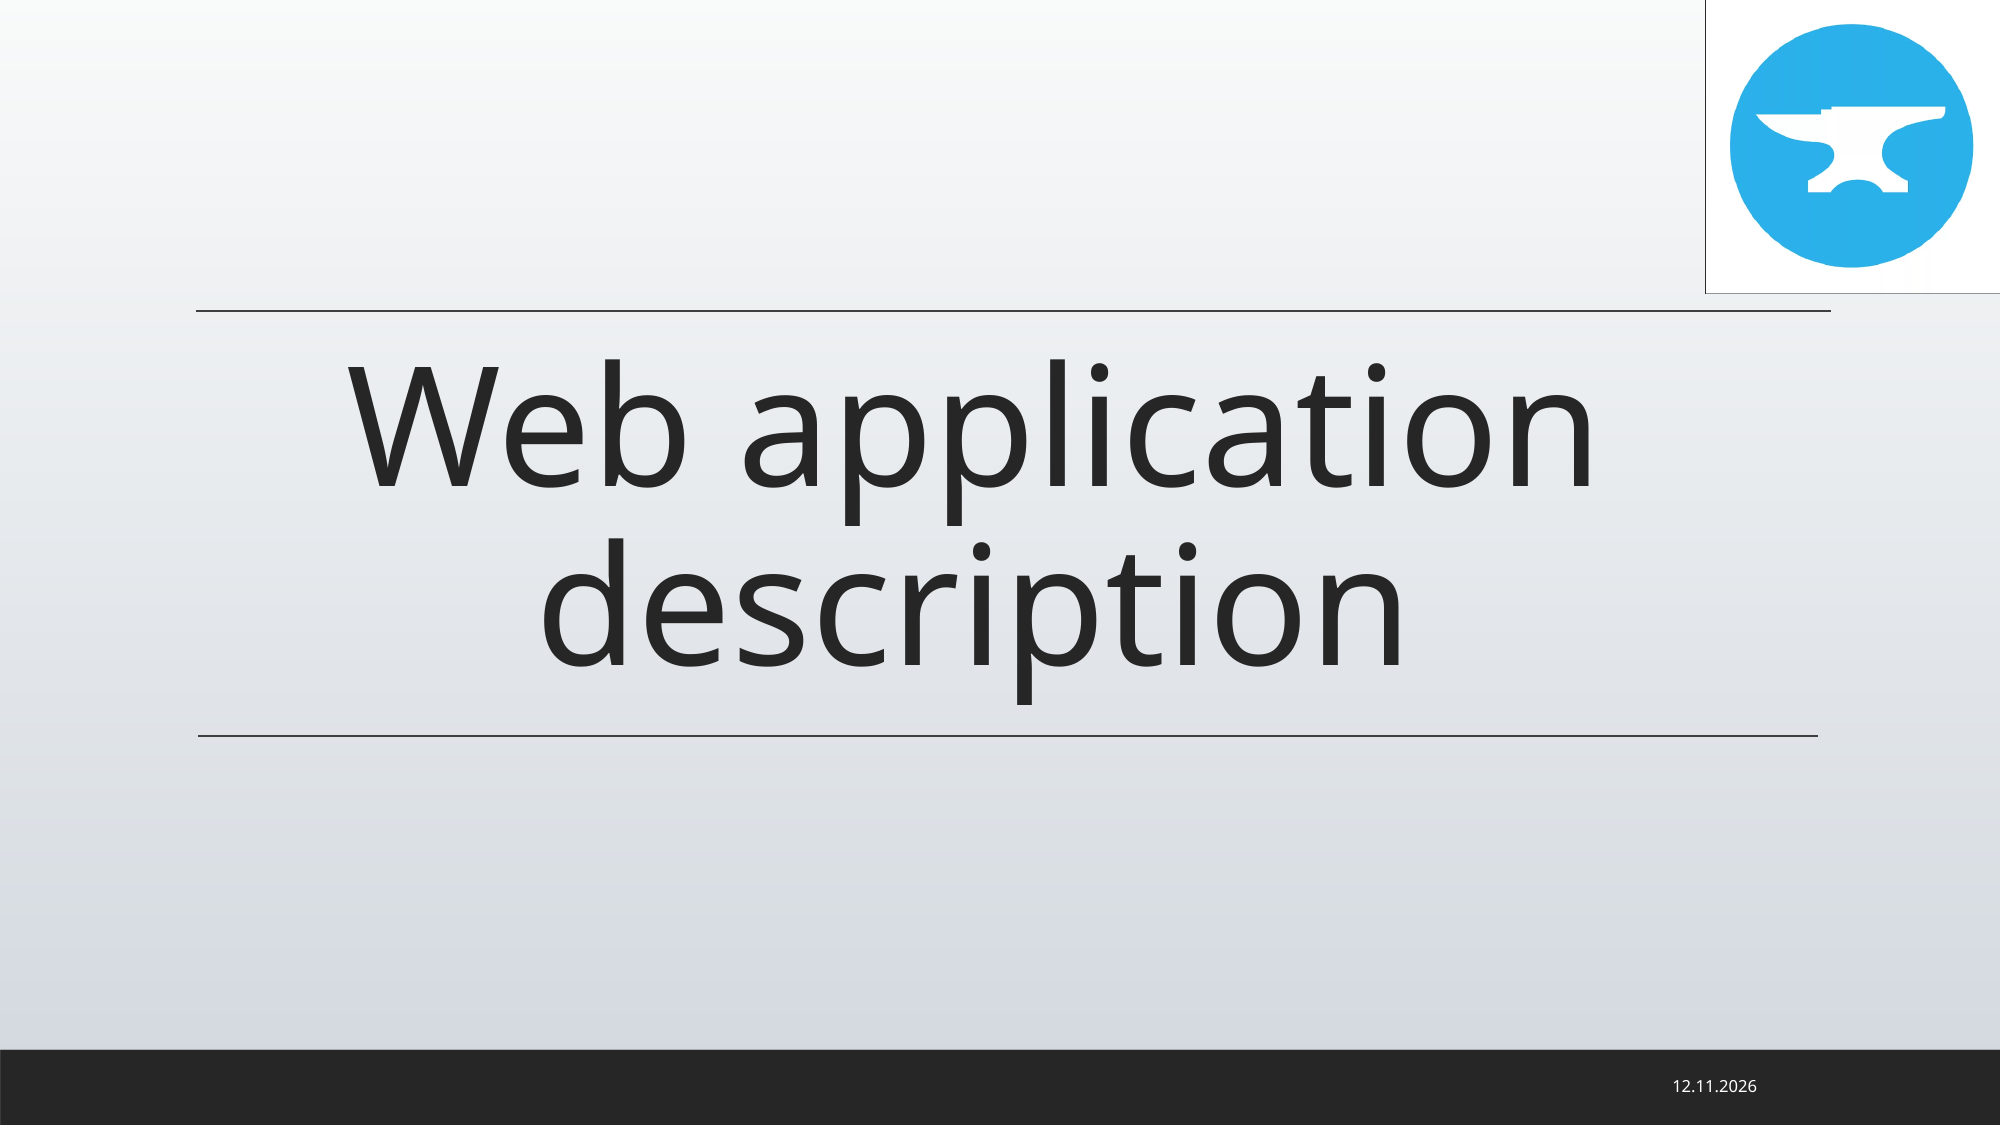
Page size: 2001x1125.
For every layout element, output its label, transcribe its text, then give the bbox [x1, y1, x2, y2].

picture [1705, 0, 2000, 294]
title Web application description [17, 124, 1931, 710]
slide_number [1348, 1057, 1773, 1118]
